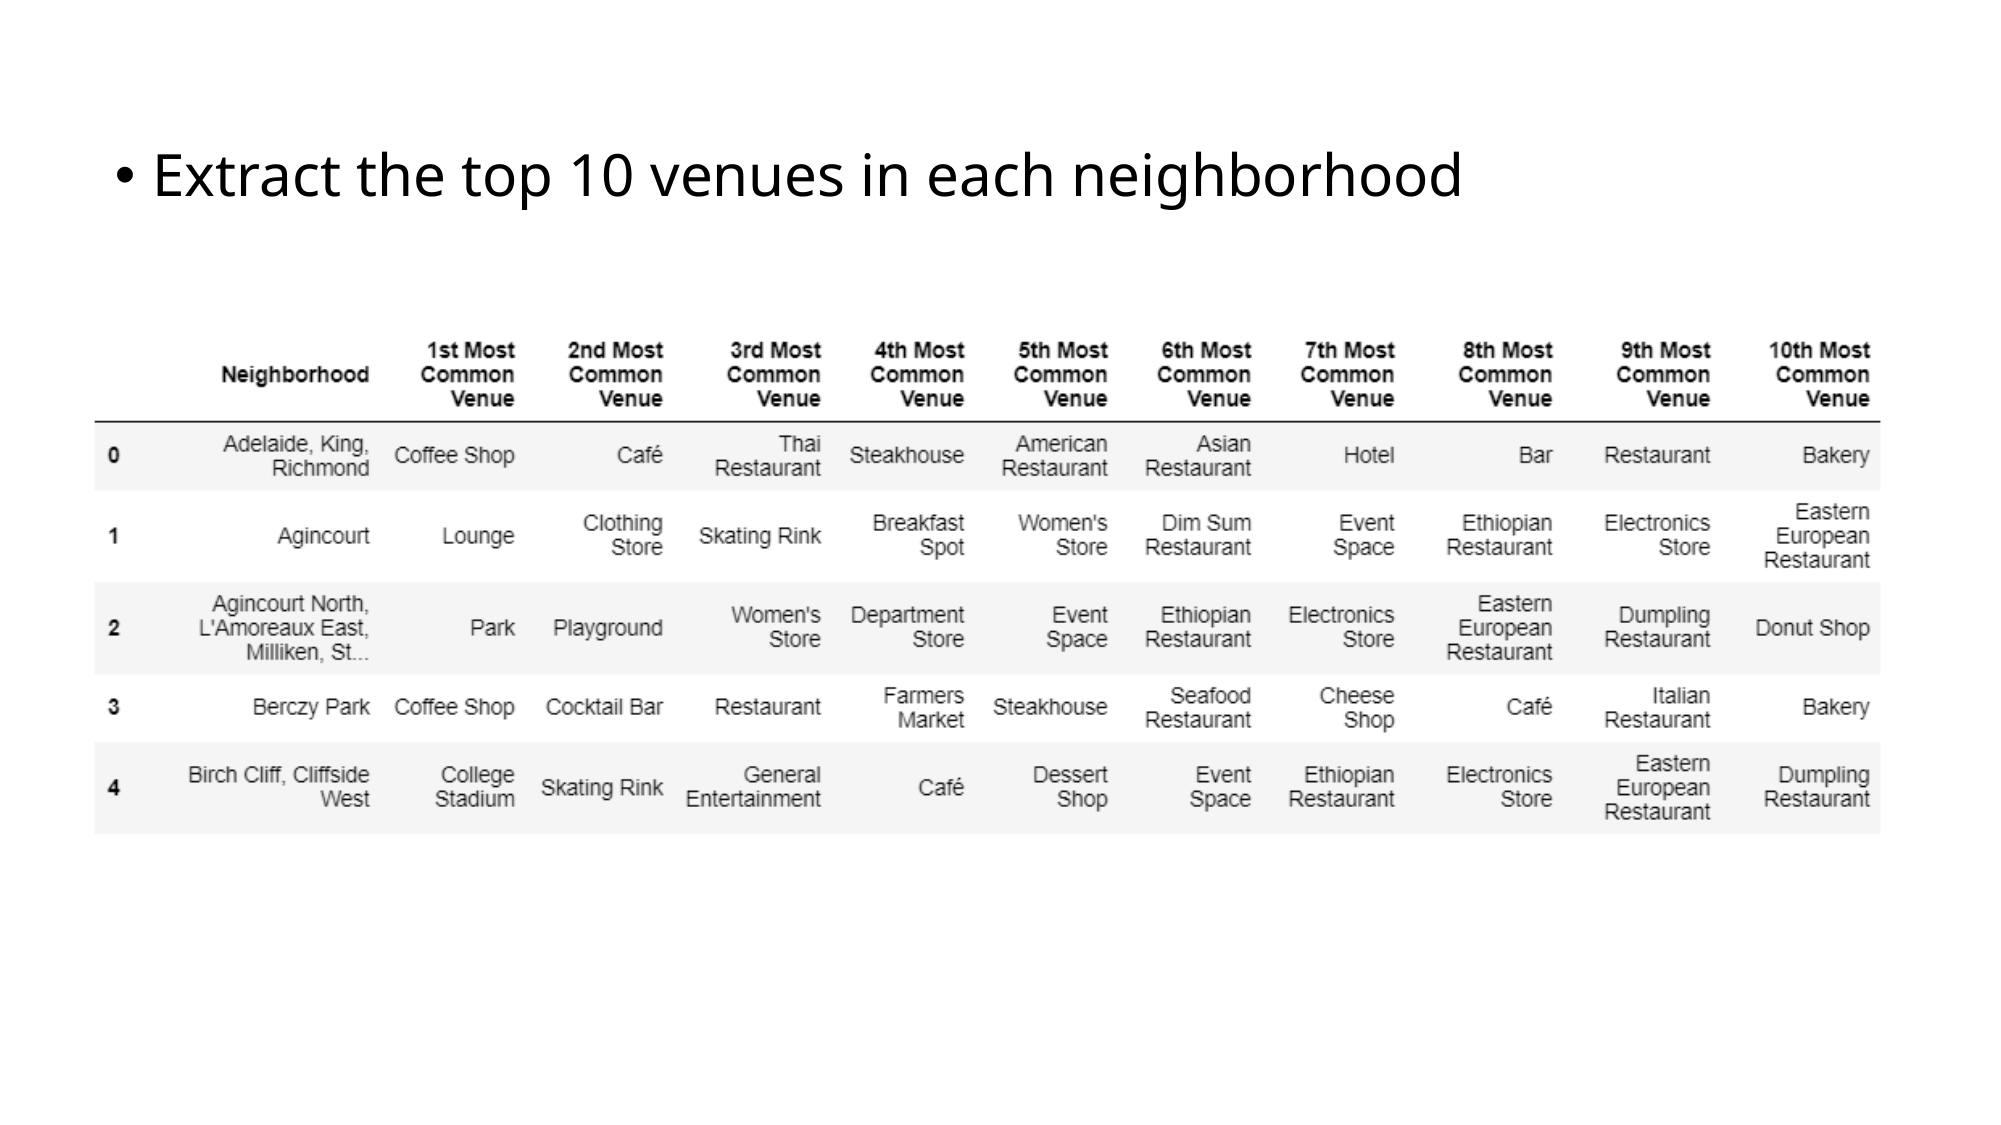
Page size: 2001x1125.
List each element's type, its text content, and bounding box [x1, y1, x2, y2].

picture [87, 326, 1900, 857]
text_box Extract the top 10 venues in each neighborhood [99, 138, 1940, 327]
